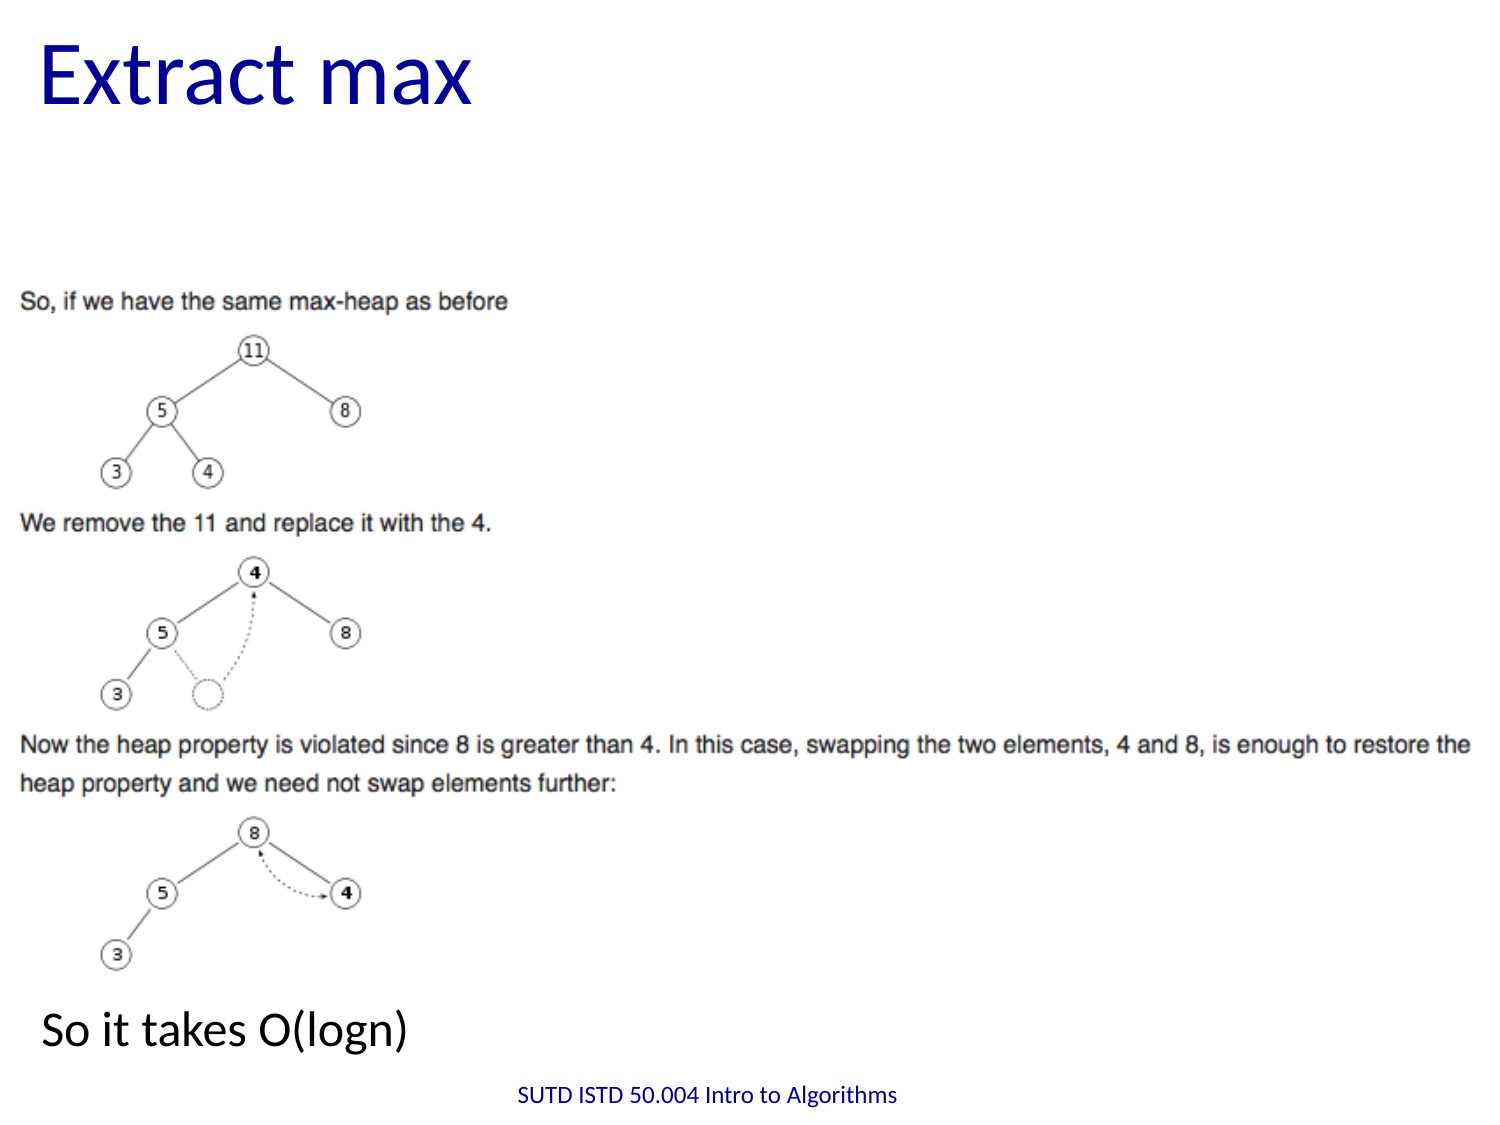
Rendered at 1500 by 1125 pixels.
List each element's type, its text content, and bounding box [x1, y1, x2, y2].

picture [1, 275, 1500, 990]
footer SUTD ISTD 50.004 Intro to Algorithms [473, 1063, 949, 1123]
text_box So it takes O(logn) [26, 998, 425, 1064]
title Extract max [23, 4, 1374, 132]
